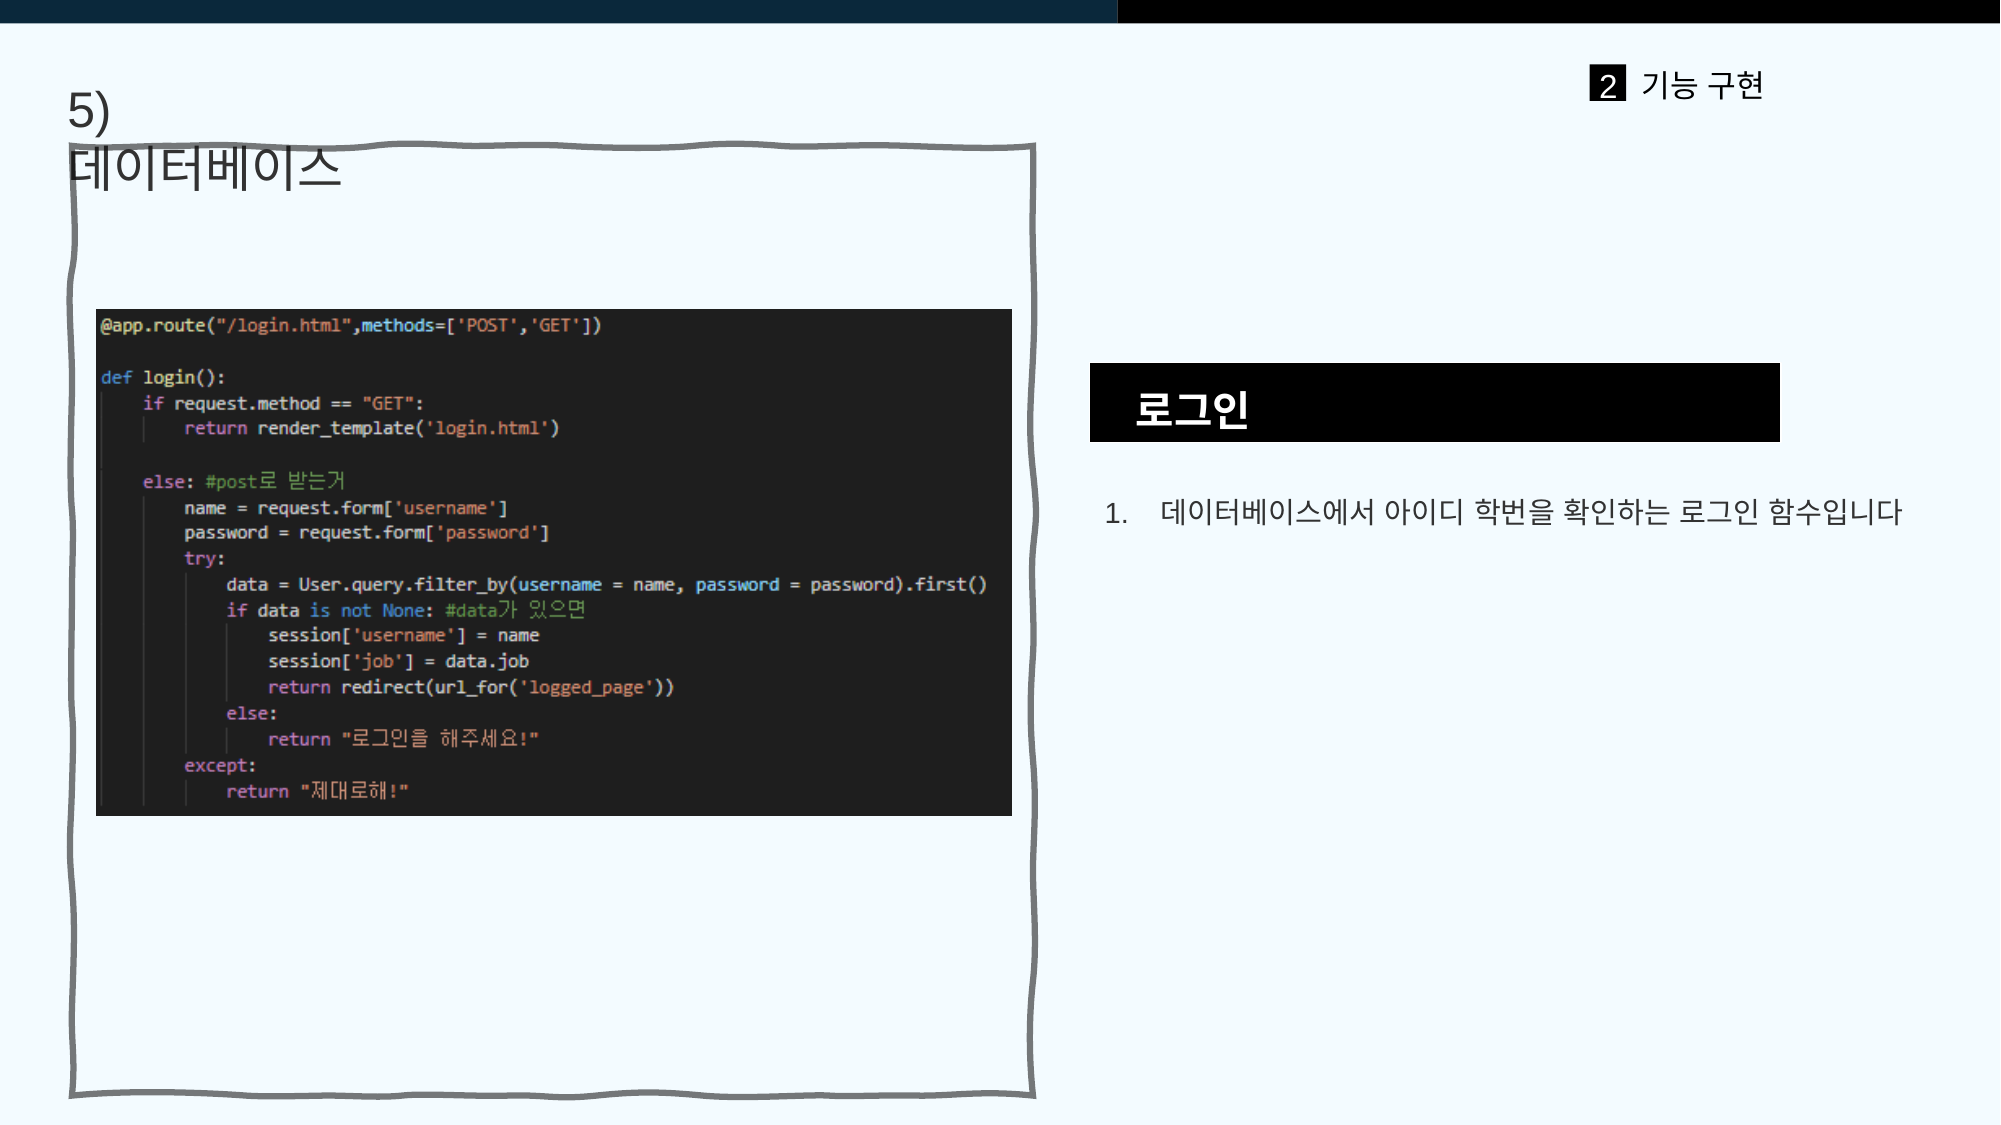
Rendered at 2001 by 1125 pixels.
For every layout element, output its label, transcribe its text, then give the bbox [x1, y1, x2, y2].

text_box [96, 84, 2000, 157]
picture [96, 309, 1012, 816]
text_box 5) 데이터베이스 [52, 70, 412, 206]
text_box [1089, 362, 1950, 538]
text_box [1583, 57, 1970, 114]
text_box [69, 145, 1036, 1098]
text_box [0, 0, 2000, 24]
text_box [96, 94, 127, 155]
